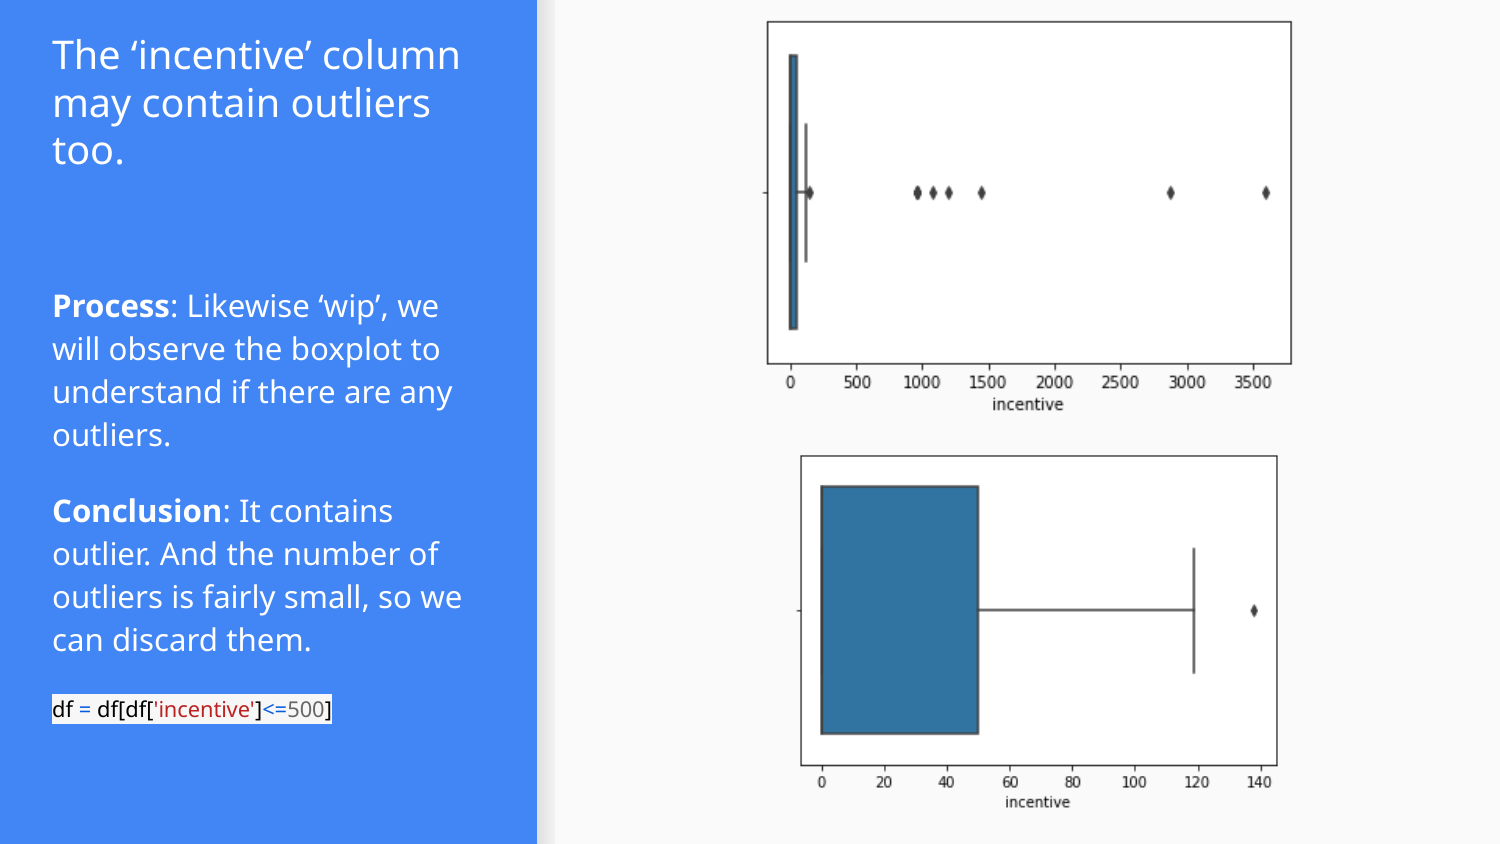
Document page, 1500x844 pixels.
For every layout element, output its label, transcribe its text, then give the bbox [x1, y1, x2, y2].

picture [784, 447, 1285, 819]
title The ‘incentive’ column may contain outliers too. [37, 108, 498, 188]
picture [749, 12, 1301, 423]
list Process: Likewise ‘wip’, we will observe the boxplot to understand if there are any outliers. Conclusion: It contains outlier. And the number of outliers is fairly small, so we can discard them. df = df[df['incentive']<=500] [37, 265, 498, 785]
